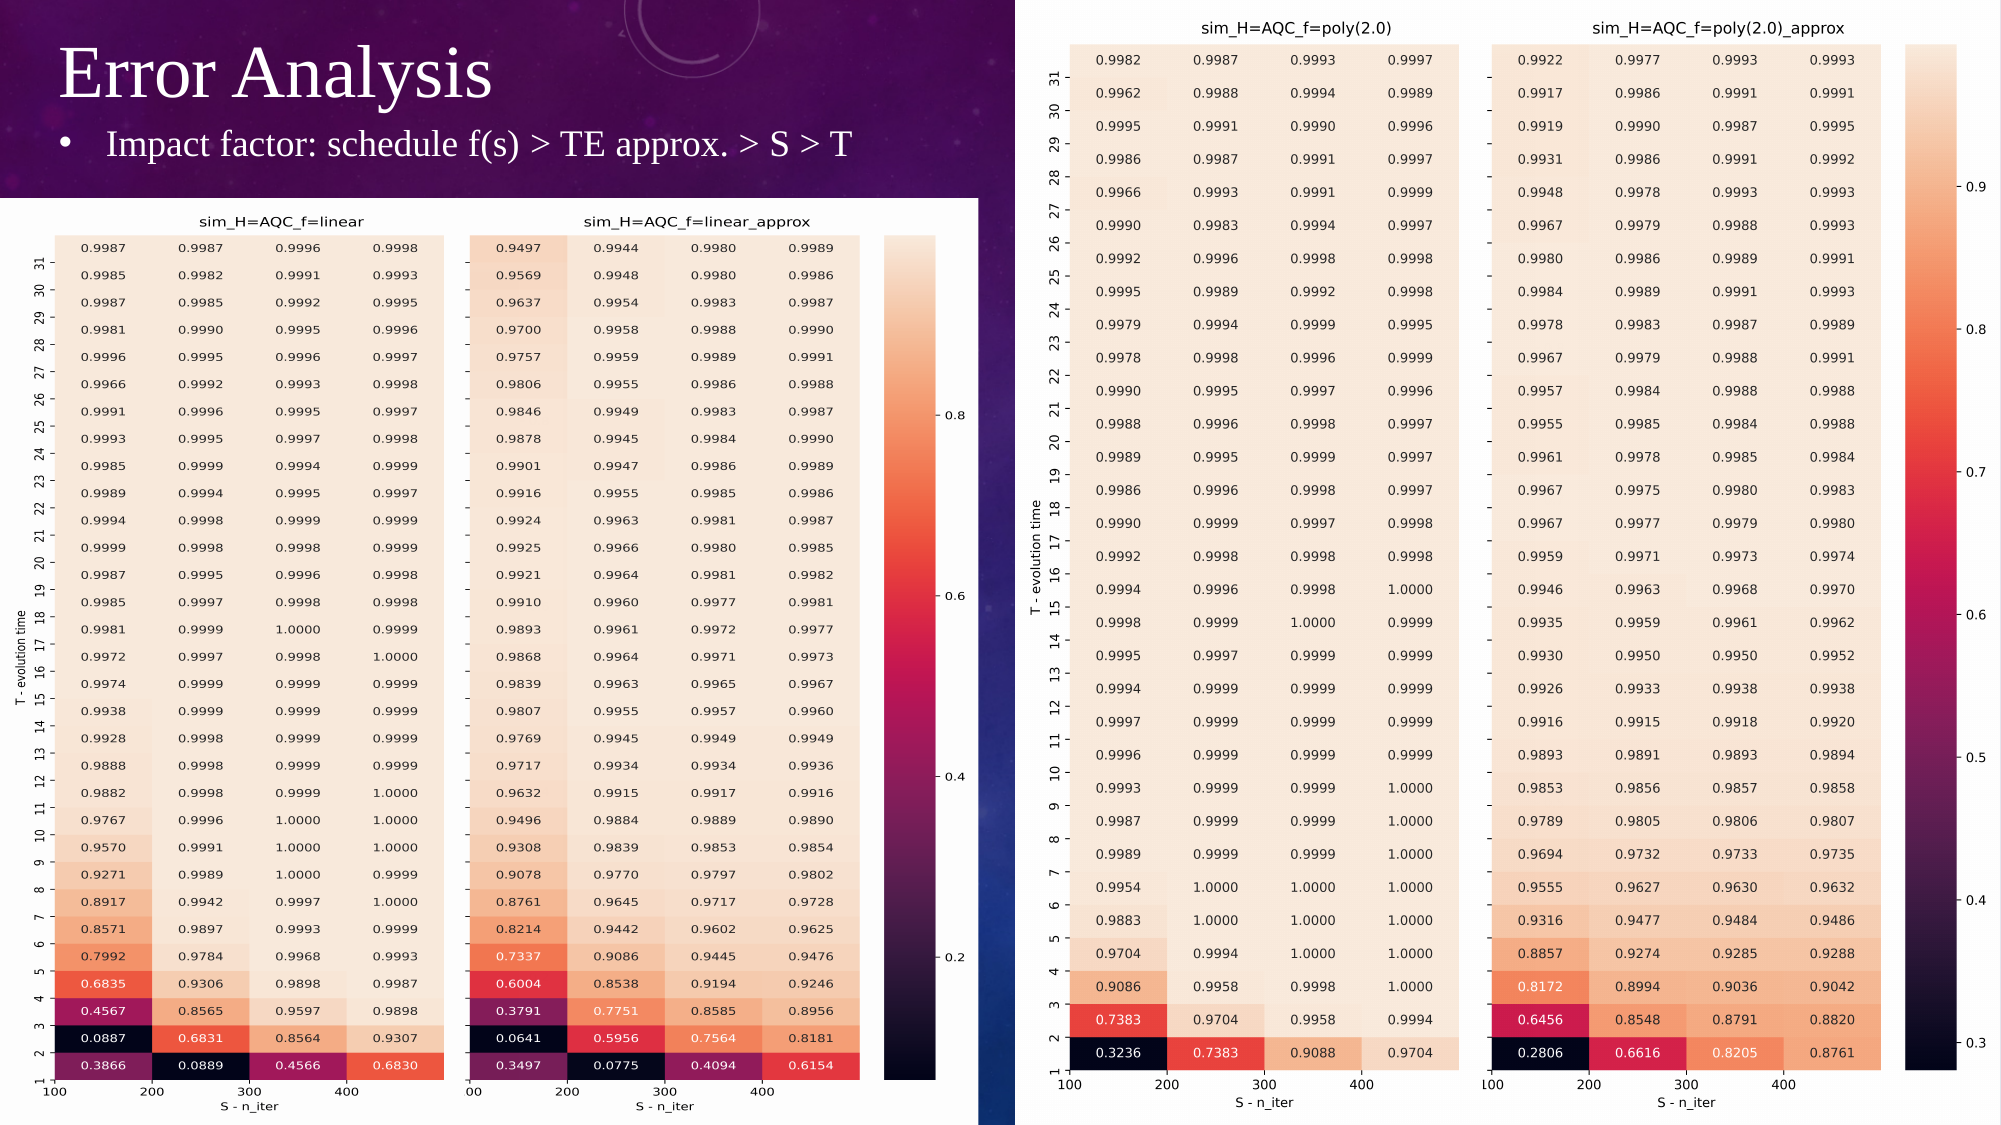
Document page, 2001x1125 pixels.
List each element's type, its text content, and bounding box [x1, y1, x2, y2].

picture [0, 0, 2001, 1125]
title Error Analysis [43, 7, 519, 111]
list Impact factor: schedule f(s) > TE approx. > S > T [43, 111, 985, 173]
